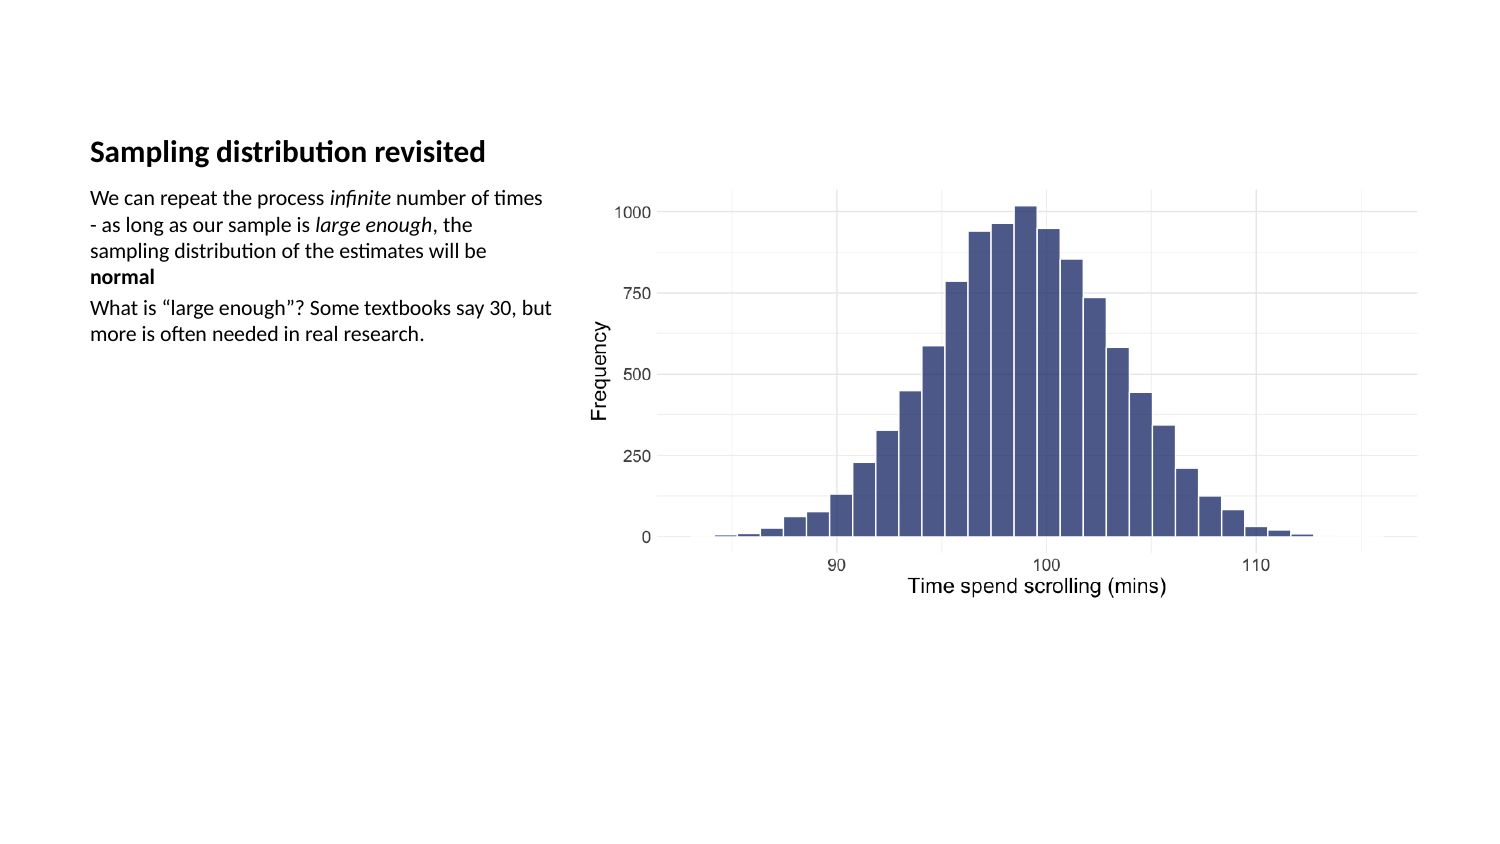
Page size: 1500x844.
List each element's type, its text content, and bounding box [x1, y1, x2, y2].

picture [585, 183, 1424, 603]
list We can repeat the process infinite number of times - as long as our sample is large enough, the sampling distribution of the estimates will be normal What is “large enough”? Some textbooks say 30, but more is often needed in real research. [75, 176, 569, 754]
title Sampling distribution revisited [75, 33, 569, 176]
